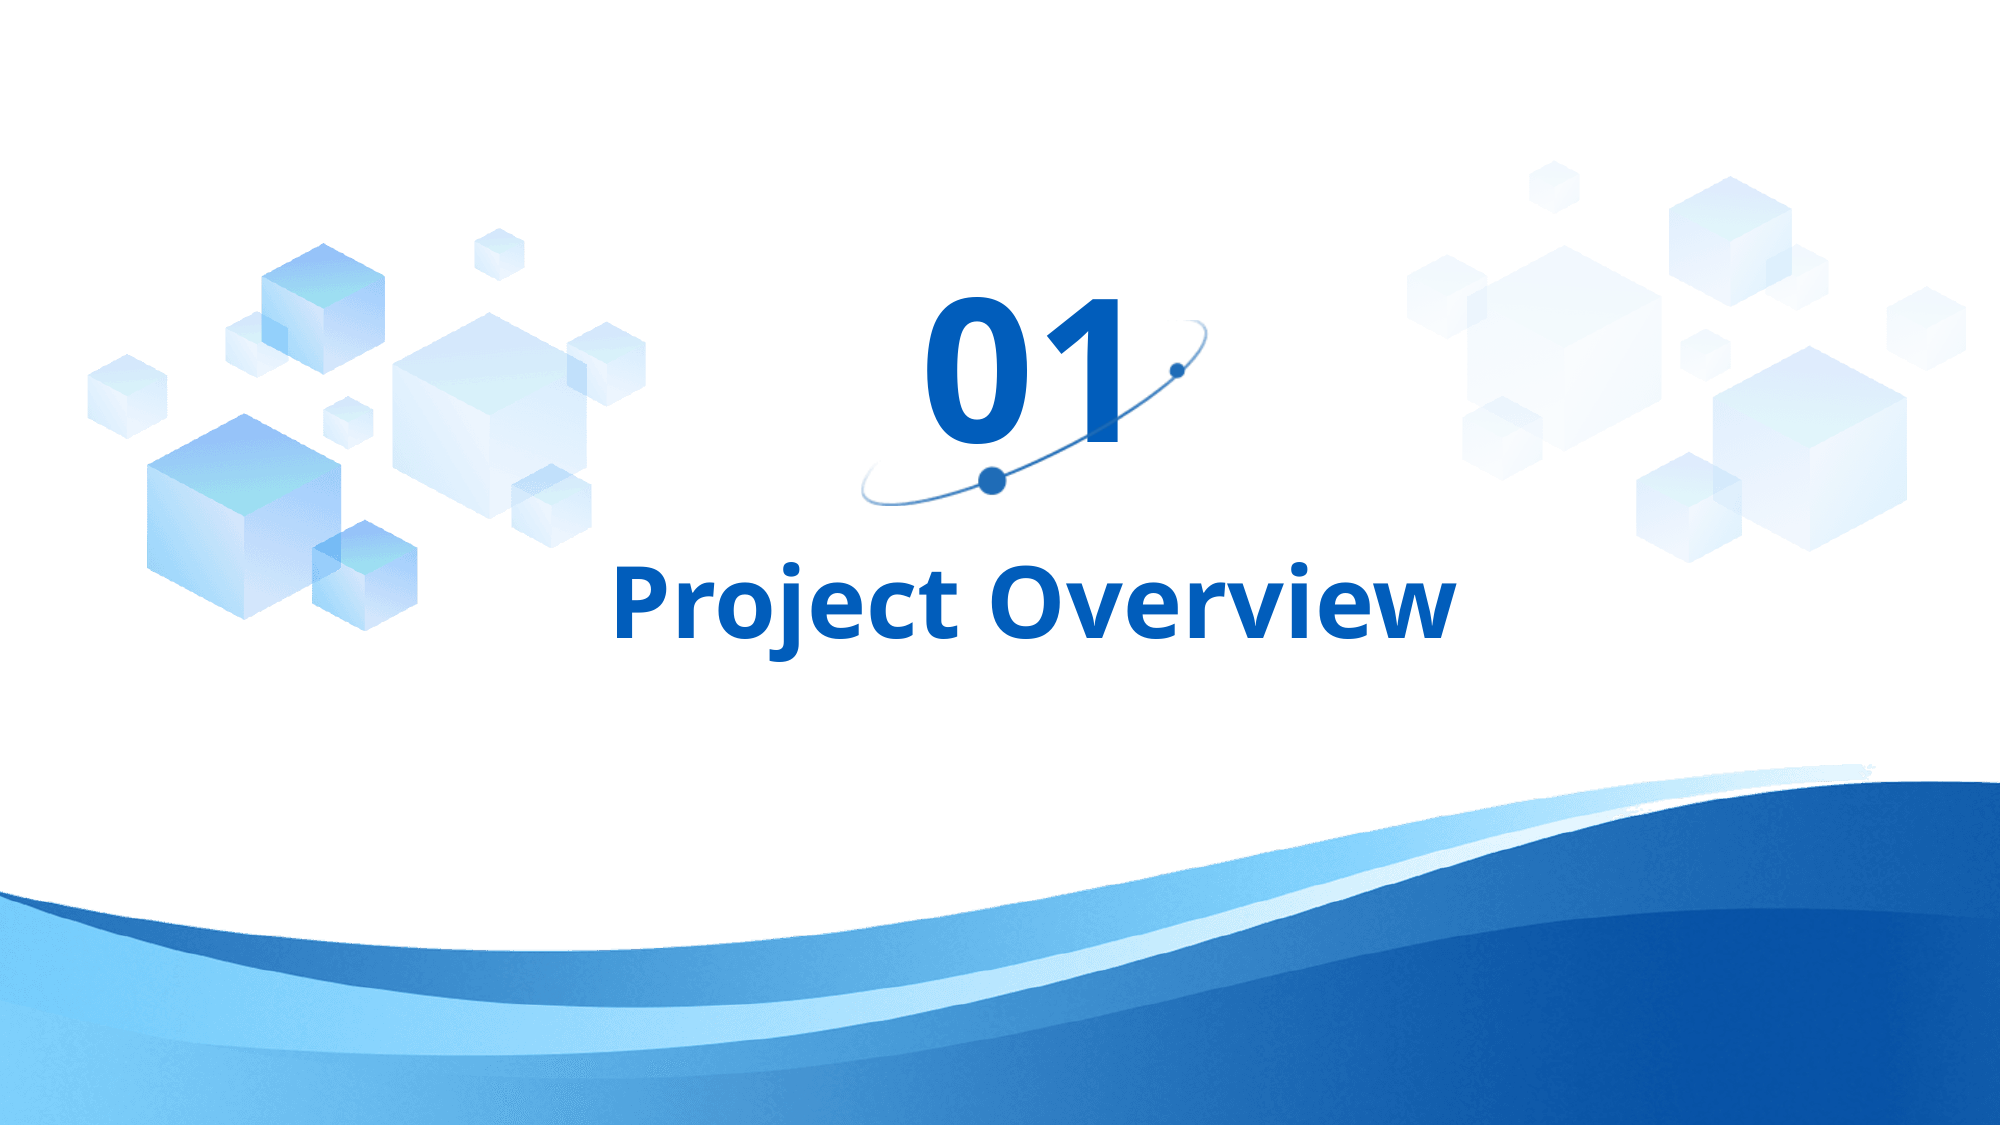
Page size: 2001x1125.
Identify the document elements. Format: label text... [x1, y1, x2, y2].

text_box Project Overview [203, 531, 1863, 667]
picture [1407, 127, 1966, 563]
picture [0, 764, 2000, 1125]
text_box 01 [646, 235, 1407, 490]
picture [861, 319, 1209, 506]
picture [87, 195, 646, 631]
